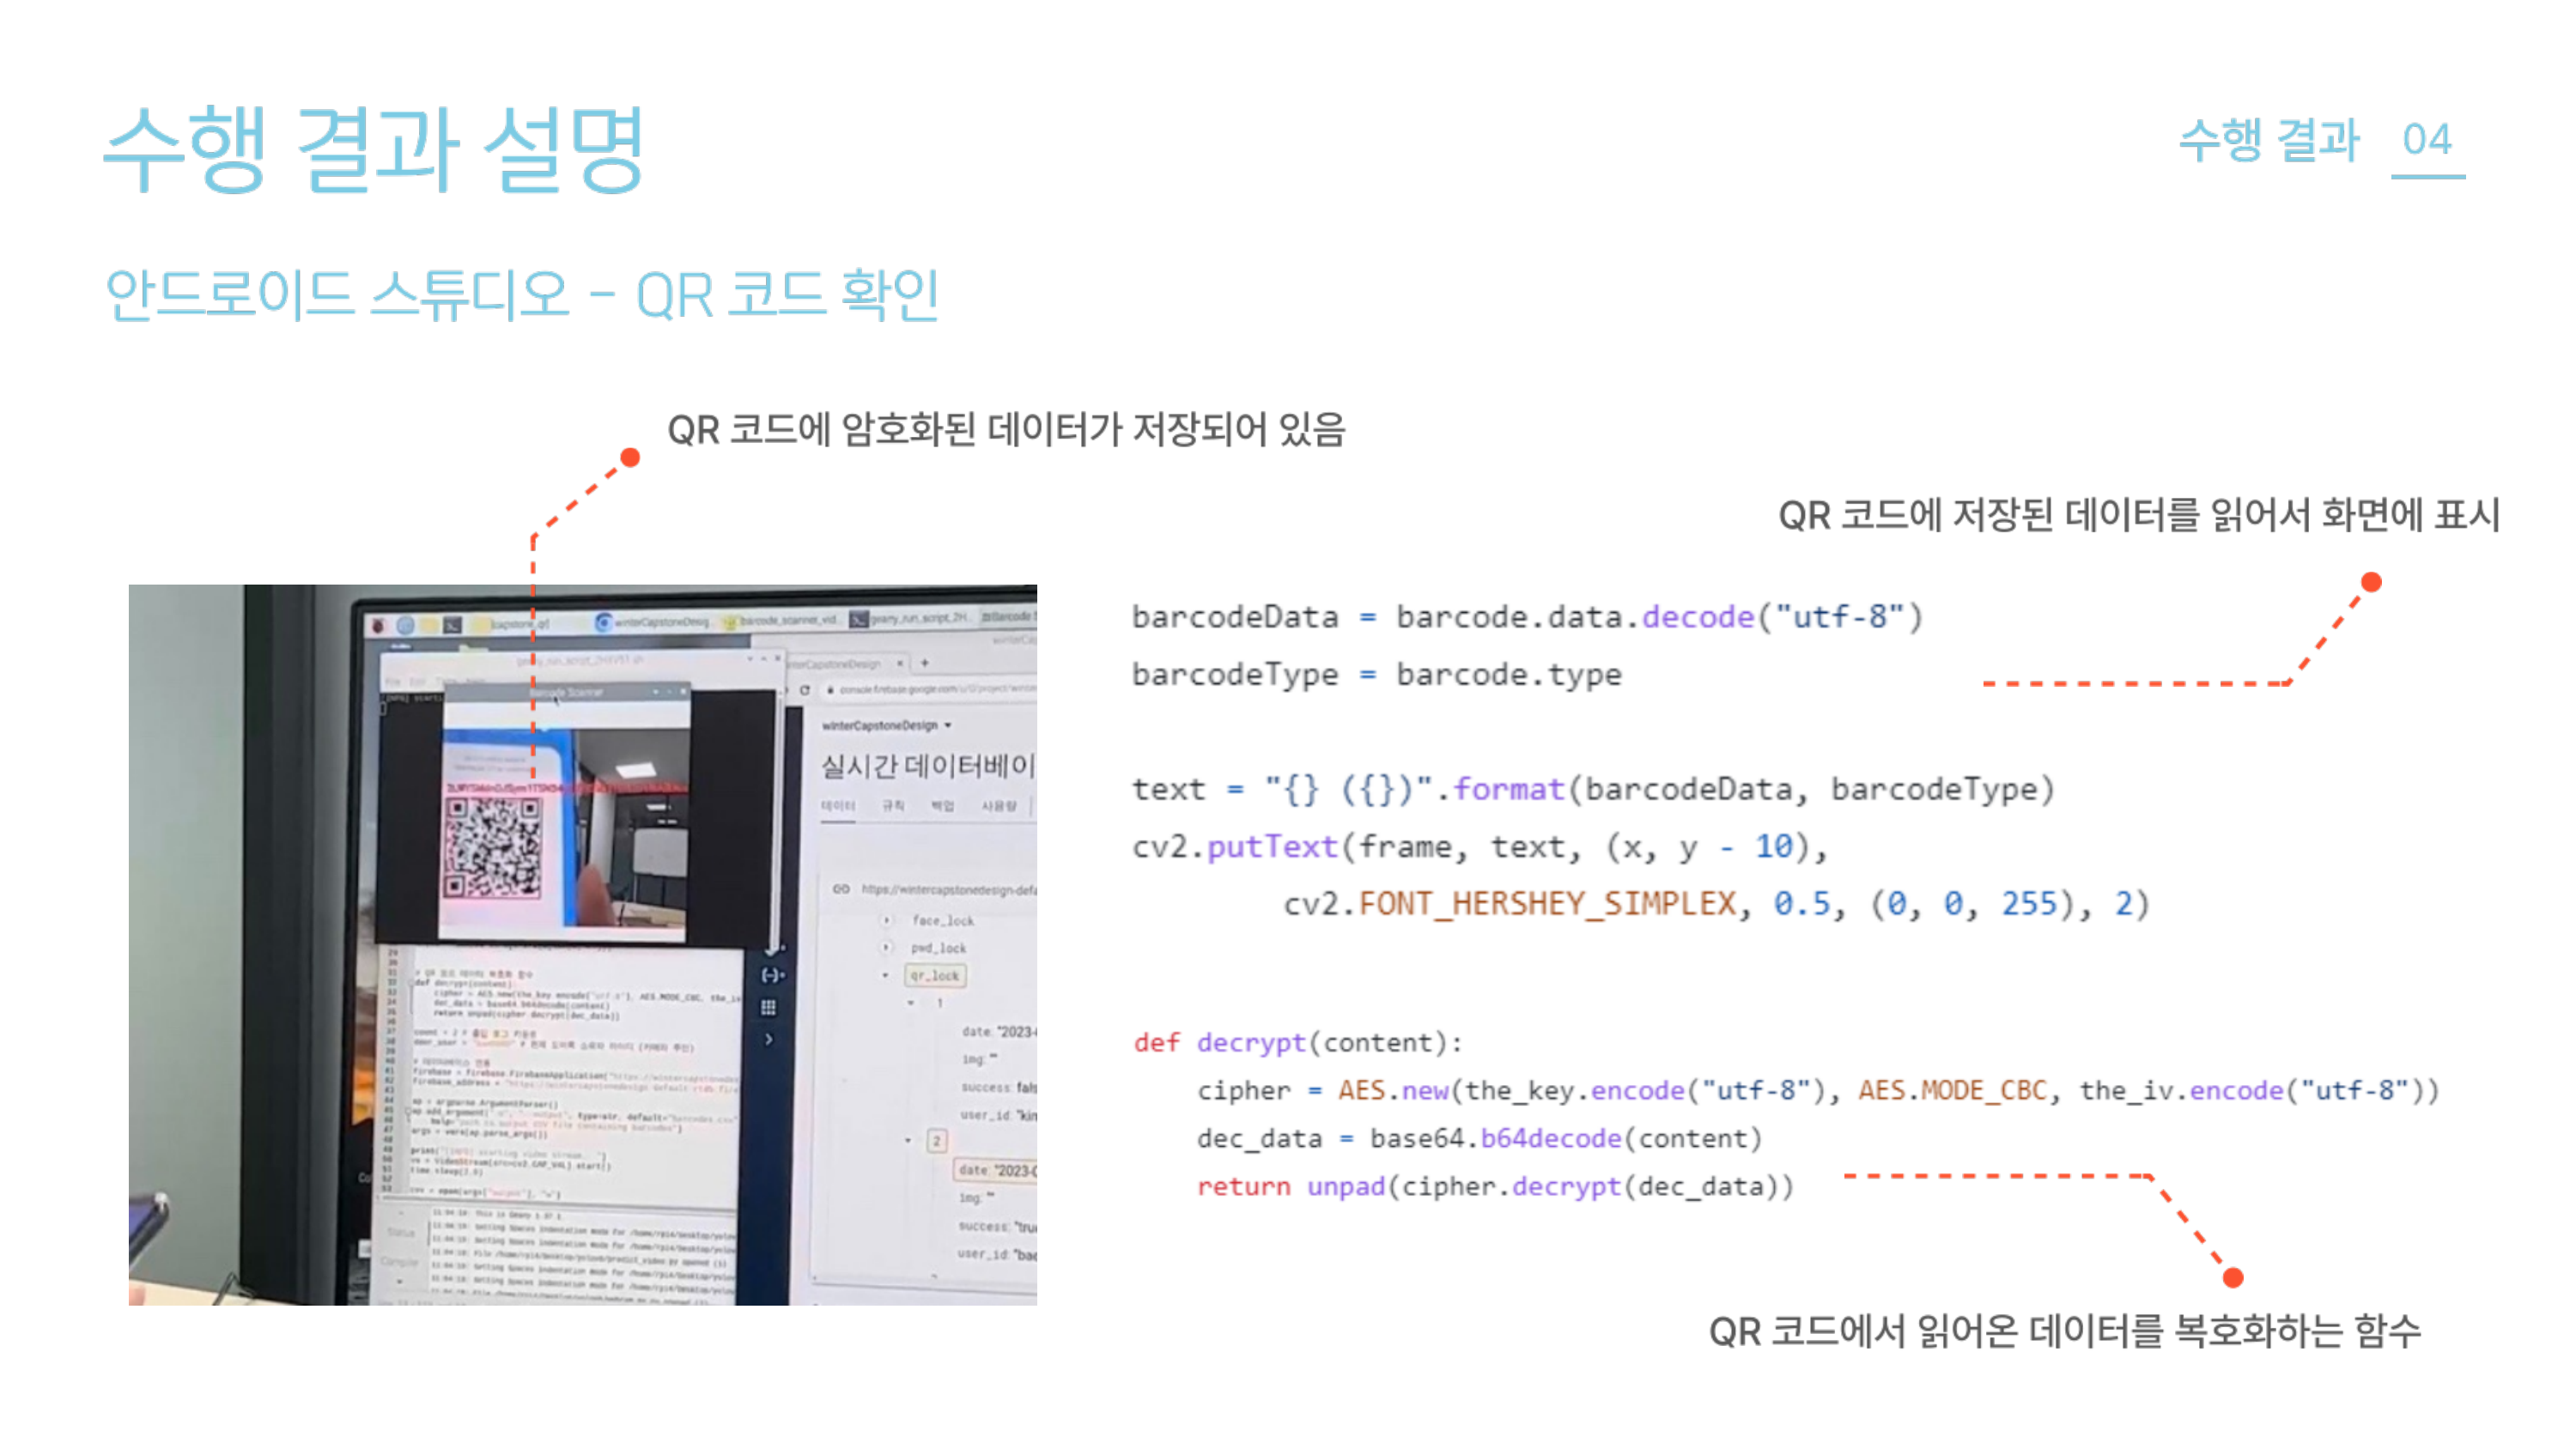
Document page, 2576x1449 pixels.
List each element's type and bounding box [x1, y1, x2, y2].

picture [1773, 482, 2521, 561]
text_box [1122, 1027, 2450, 1232]
text_box [1844, 1173, 2244, 1289]
picture [2172, 100, 2385, 198]
text_box [129, 585, 1038, 1306]
text_box [1120, 593, 2165, 954]
picture [2396, 103, 2476, 175]
text_box [1984, 572, 2382, 688]
text_box [419, 557, 751, 669]
picture [89, 75, 968, 357]
picture [531, 448, 640, 557]
picture [1703, 1299, 2441, 1378]
text_box [2391, 170, 2466, 185]
picture [662, 397, 1367, 476]
